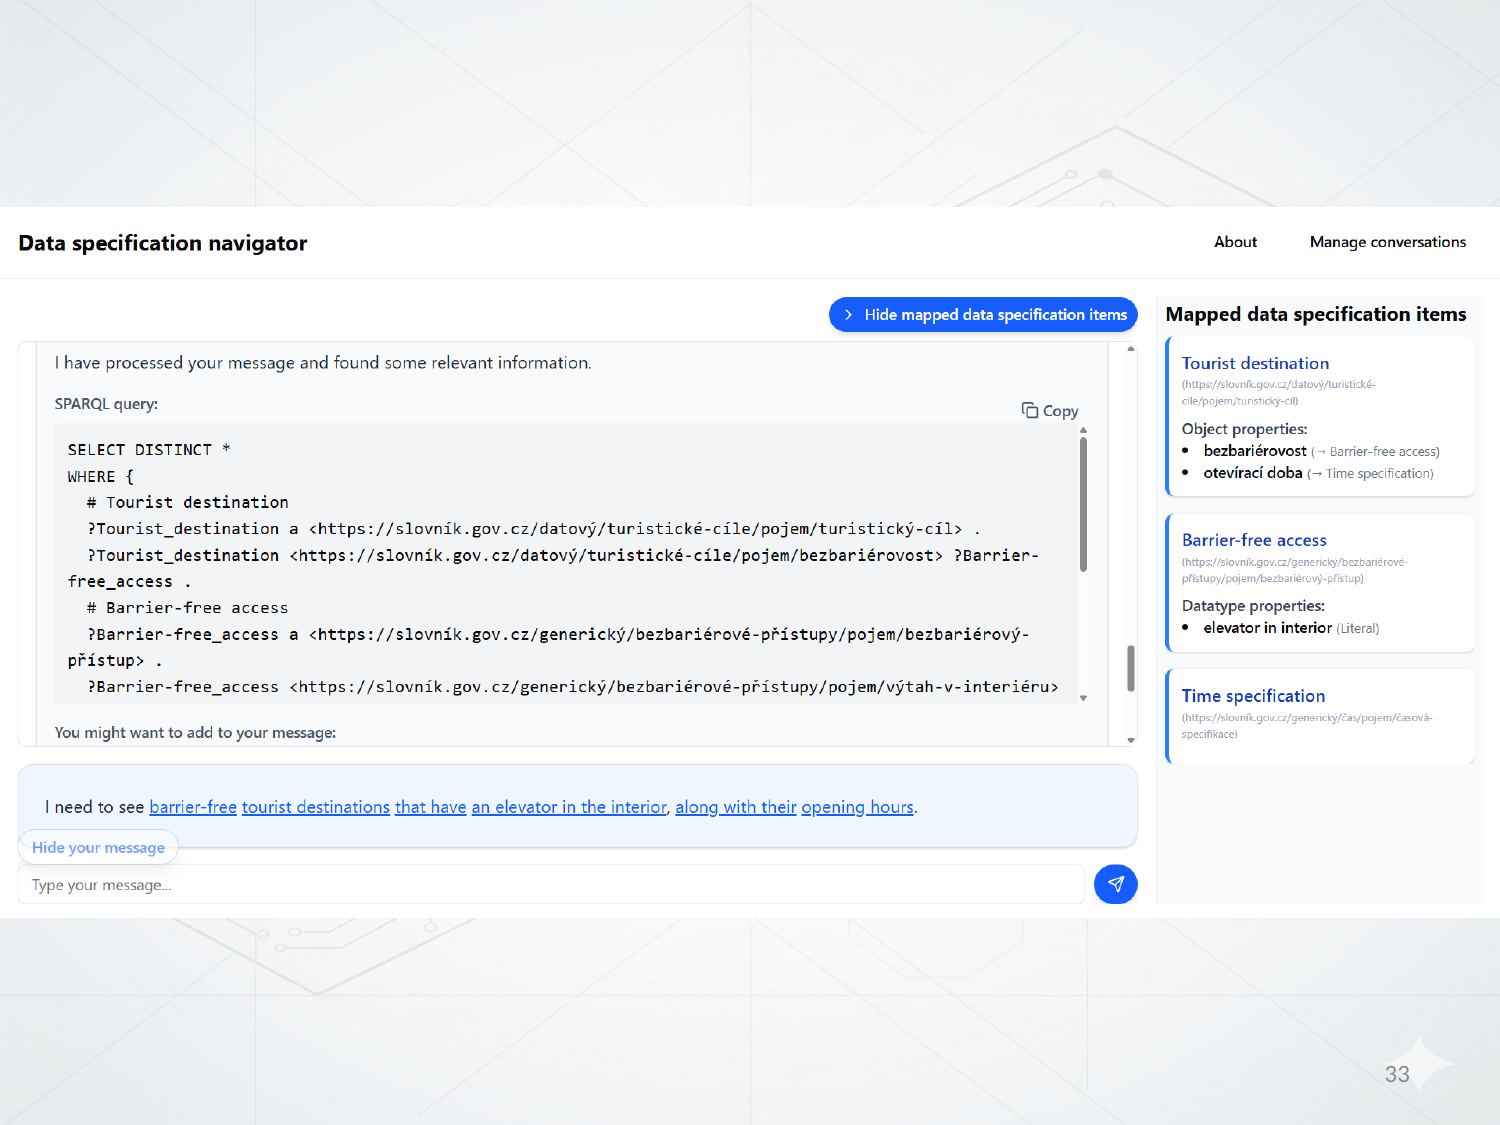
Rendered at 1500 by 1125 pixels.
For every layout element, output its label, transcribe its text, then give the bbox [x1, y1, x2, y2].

slide_number 33 [1074, 1042, 1425, 1103]
picture [0, 0, 1500, 1125]
